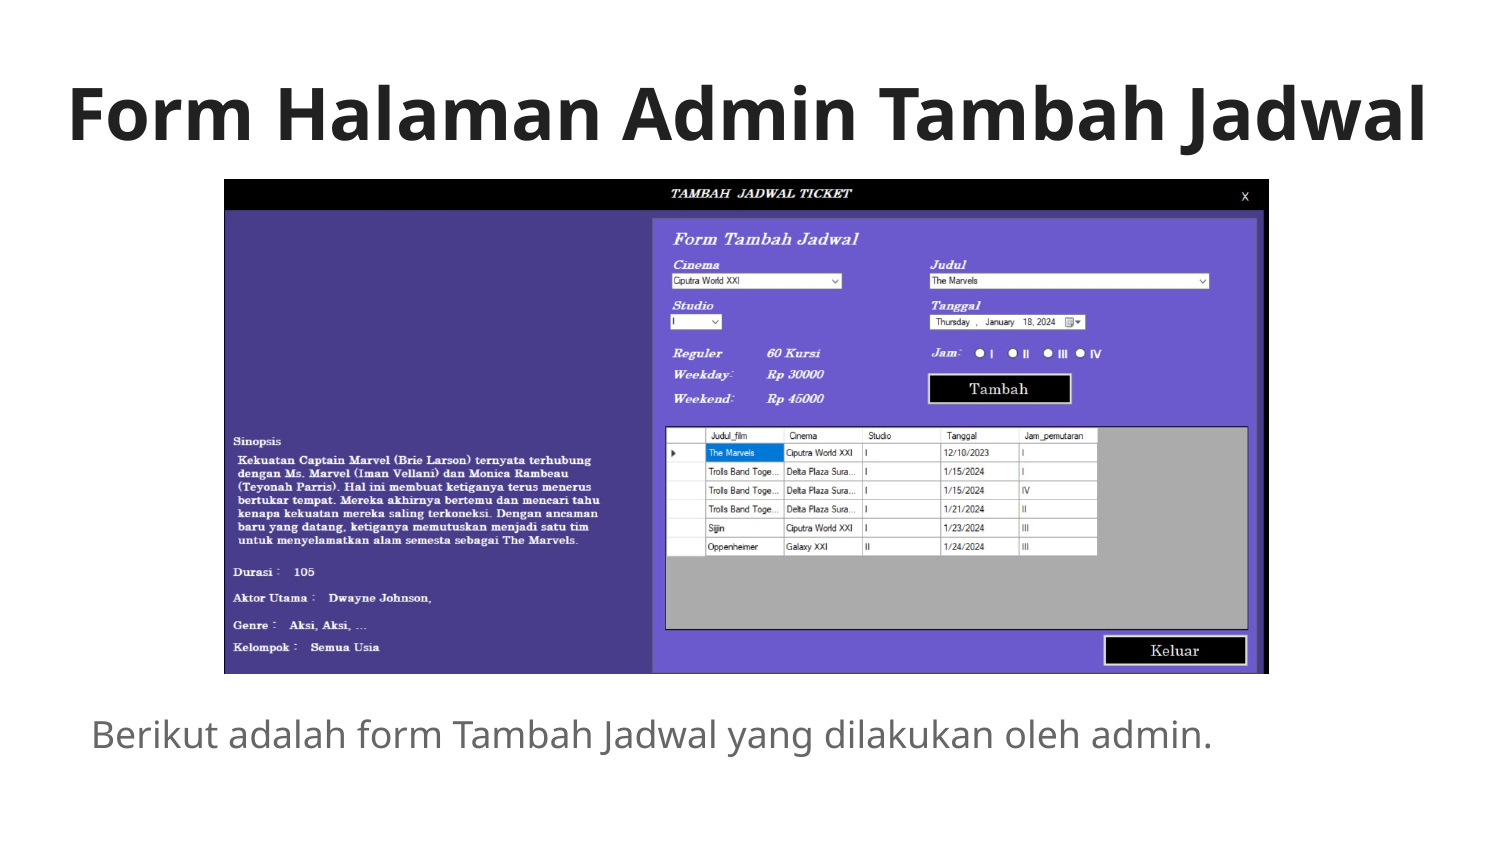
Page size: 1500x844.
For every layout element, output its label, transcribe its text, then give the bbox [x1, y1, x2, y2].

picture [224, 179, 1269, 675]
title Form Halaman Admin Tambah Jadwal [51, 48, 1449, 180]
list Berikut adalah form Tambah Jadwal yang dilakukan oleh admin. [75, 686, 1457, 844]
